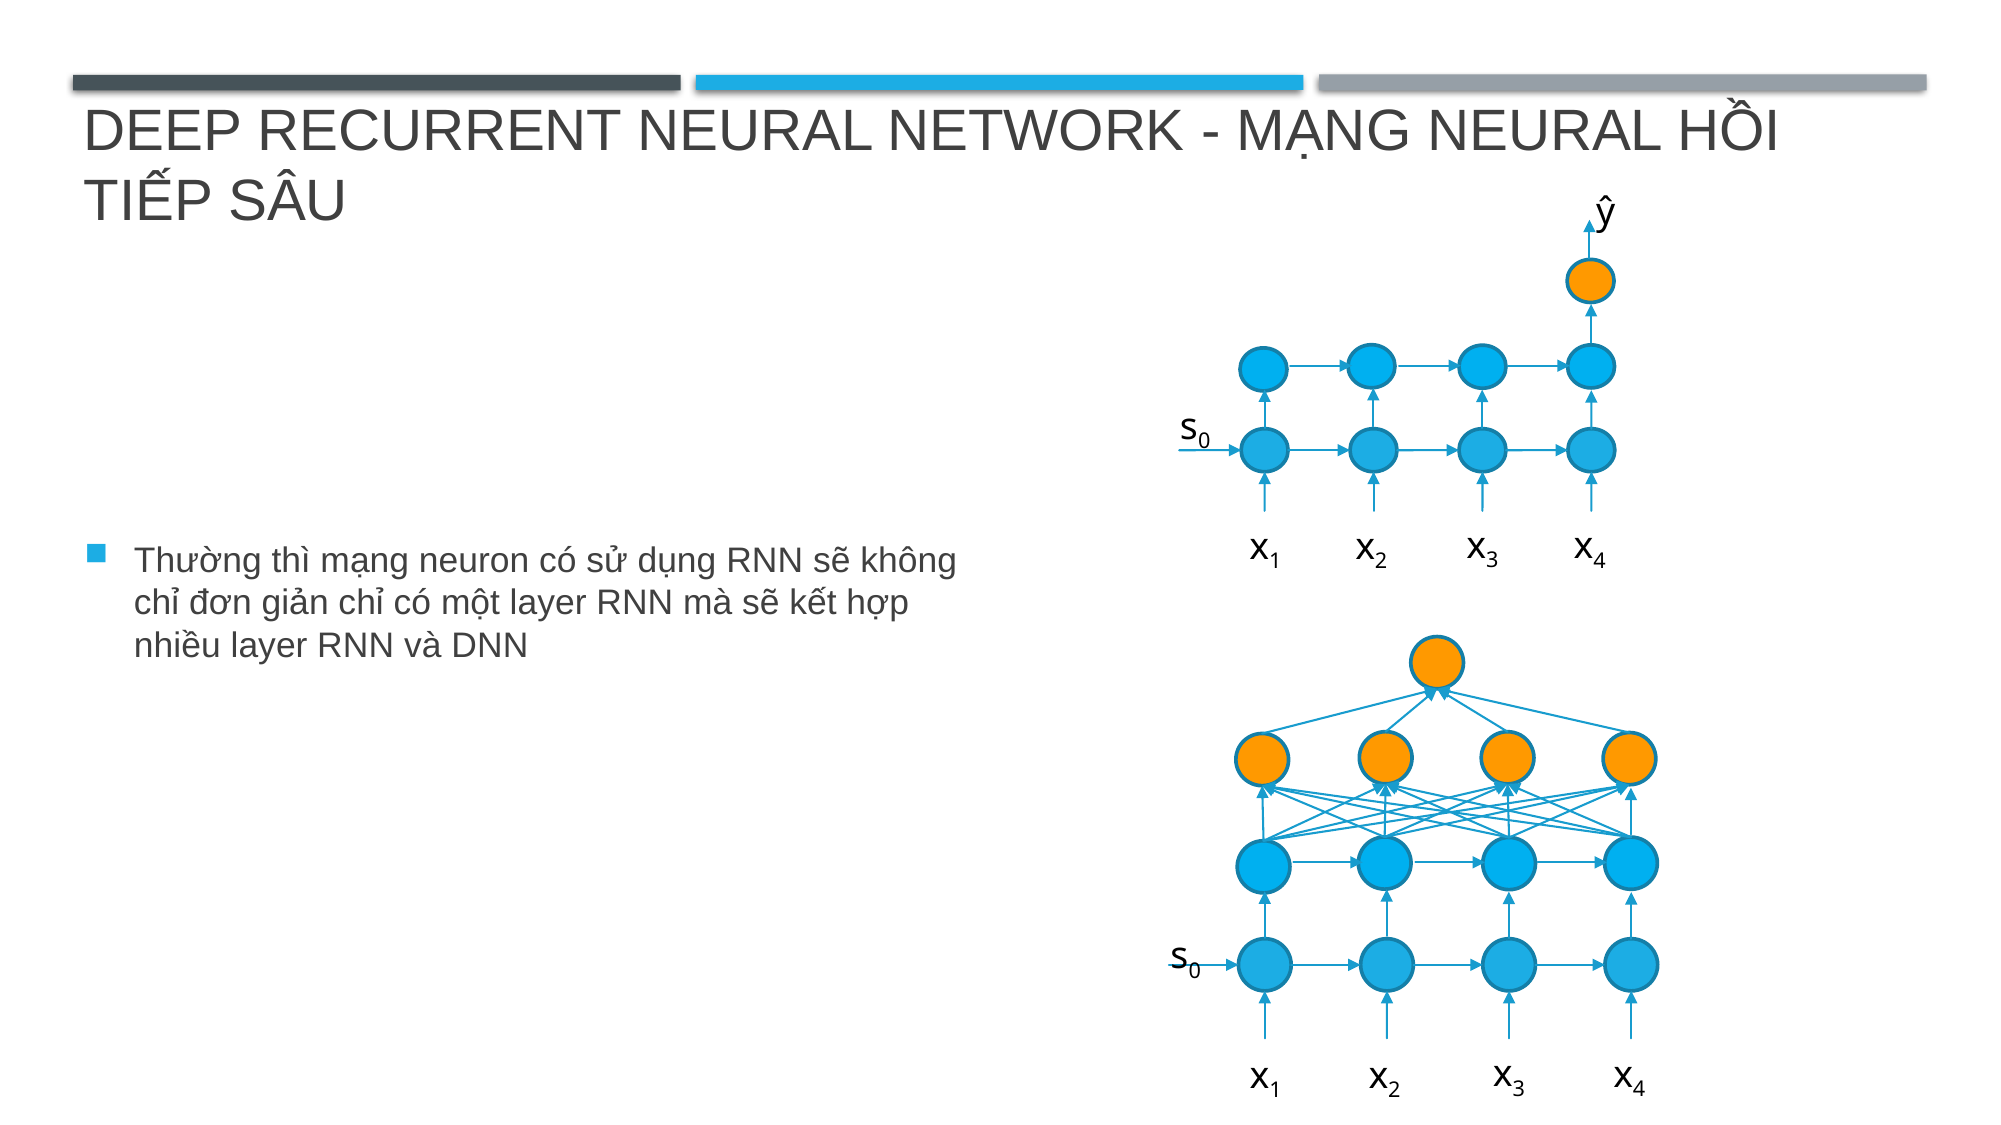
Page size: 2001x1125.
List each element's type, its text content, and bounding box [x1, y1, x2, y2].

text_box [1175, 178, 1621, 550]
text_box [1261, 785, 1632, 838]
list Thường thì mạng neuron có sử dụng RNN sẽ không chỉ đơn giản chỉ có một layer RNN mà sẽ kết hợp nhiều layer RNN và DNN [68, 239, 989, 962]
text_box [1385, 688, 1432, 733]
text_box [1163, 636, 1659, 1085]
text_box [1436, 688, 1630, 733]
title DEEP recurrent neural network - mạng neural hồi tiếp sâu [68, 88, 1879, 240]
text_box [1261, 688, 1382, 734]
